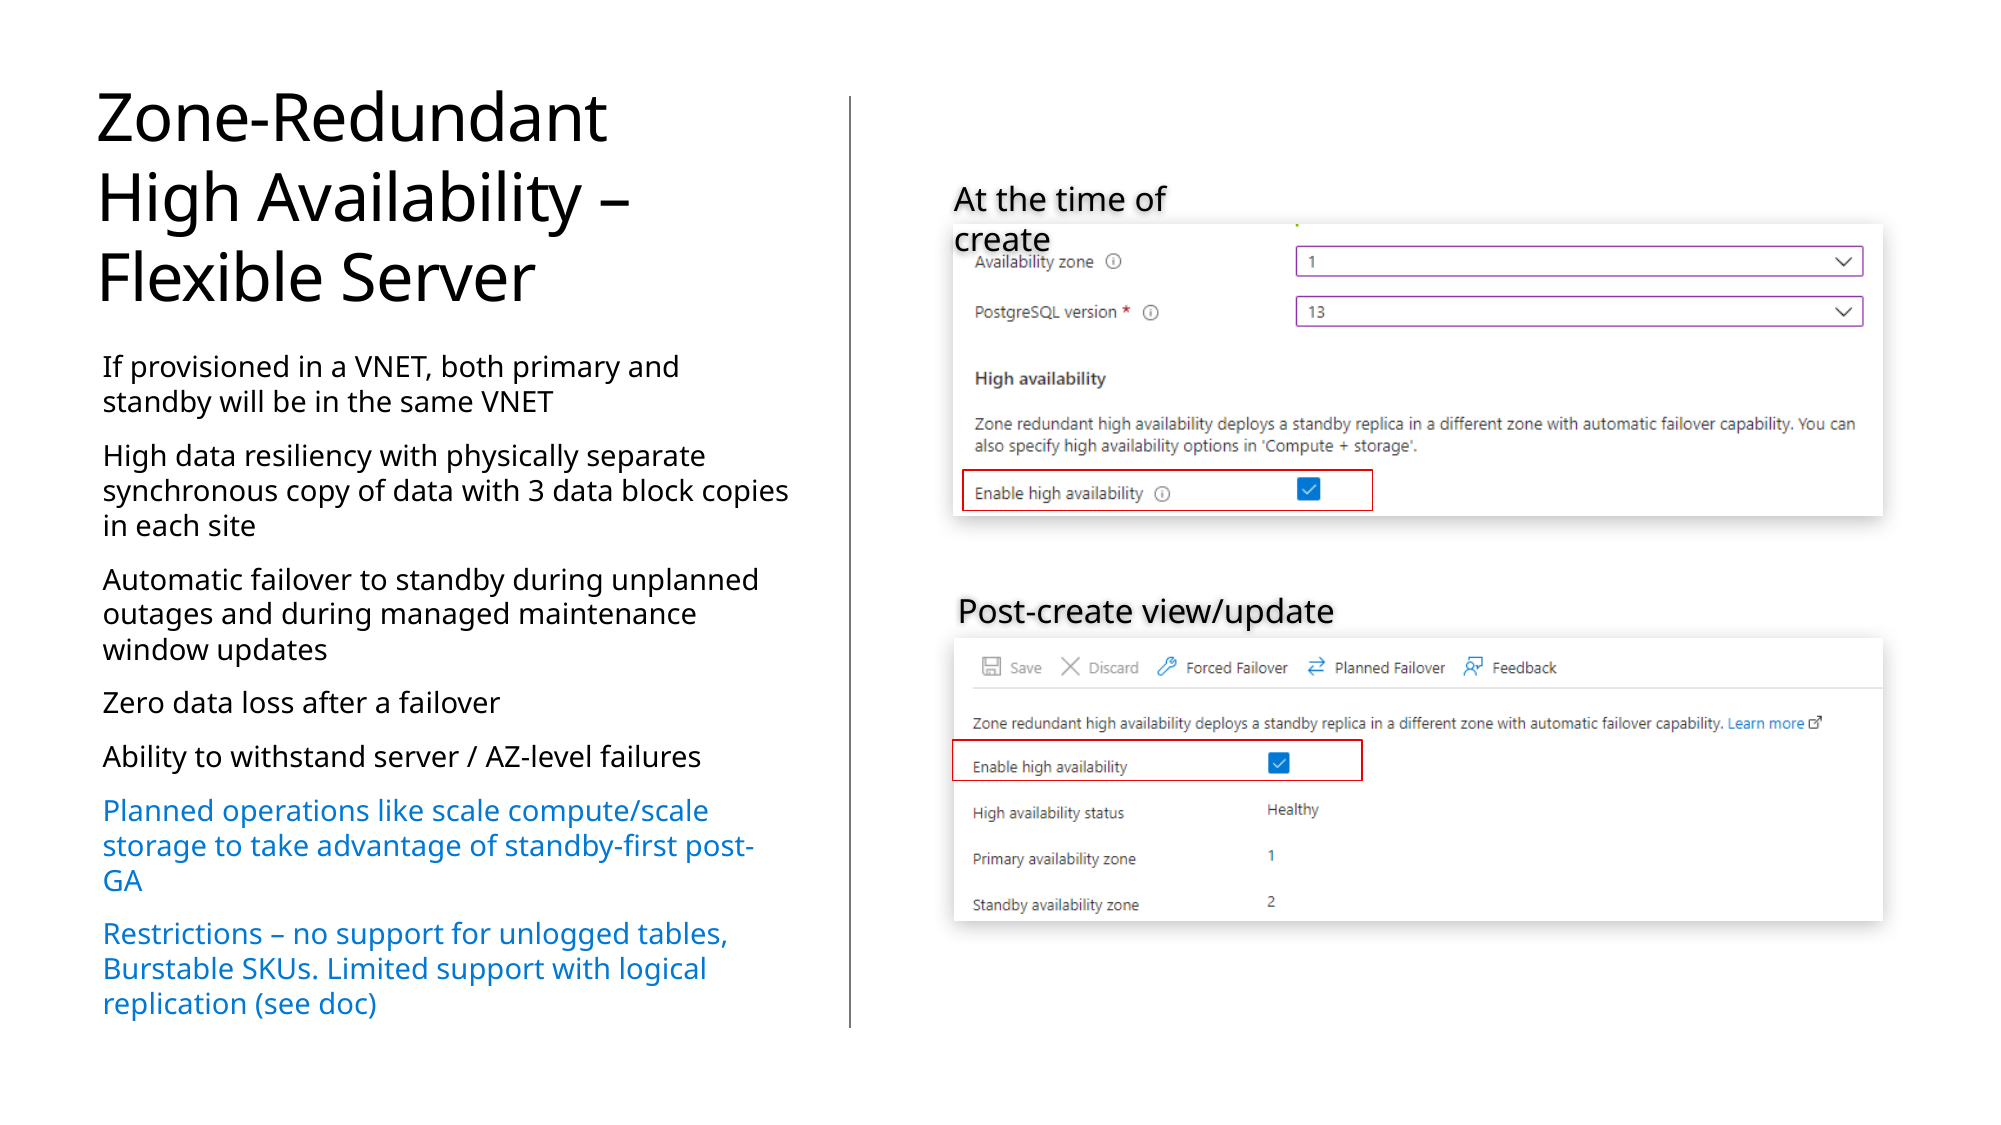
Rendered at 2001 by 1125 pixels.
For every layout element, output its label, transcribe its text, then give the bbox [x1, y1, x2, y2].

picture [953, 638, 1883, 921]
picture [953, 223, 1883, 516]
title Zone-Redundant High Availability – Flexible Server [96, 75, 748, 166]
text_box If provisioned in a VNET, both primary and standby will be in the same VNET High data resiliency with physically separate synchronous copy of data with 3 data block copies in each site Automatic failover to standby during unplanned outages and during managed maintenance window updates Zero data loss after a failover Ability to withstand server / AZ-level failures Planned operations like scale compute/scale storage to take advantage of standby-first post-GA Restrictions – no support for unlogged tables, Burstable SKUs. Limited support with logical replication (see doc) [92, 338, 804, 1043]
text_box At the time of create [953, 178, 1271, 223]
text_box Post-create view/update [957, 589, 1344, 630]
